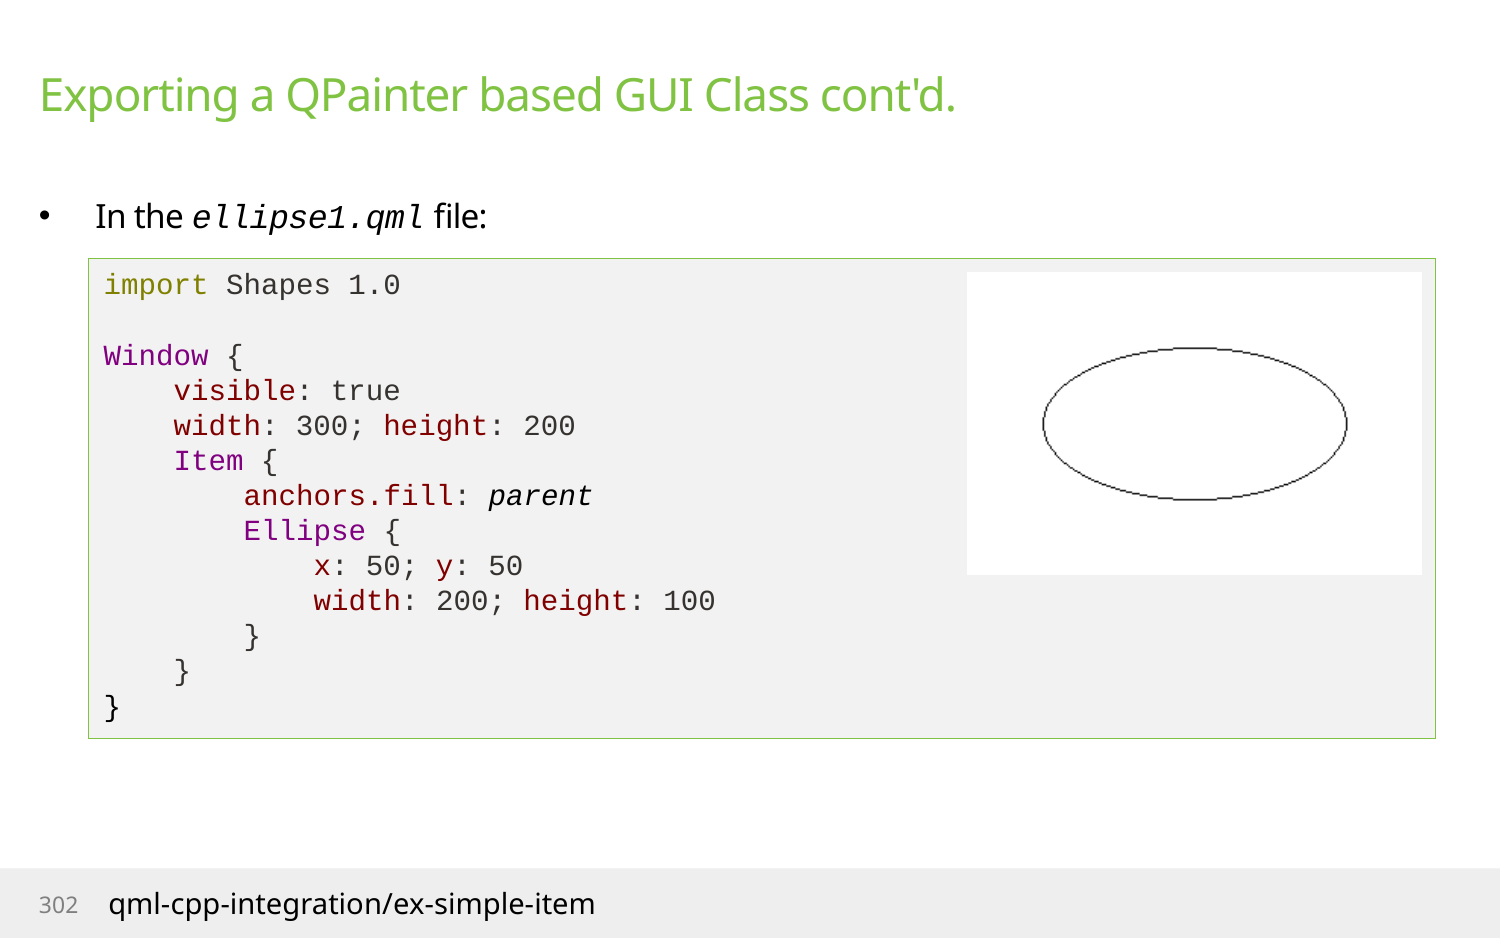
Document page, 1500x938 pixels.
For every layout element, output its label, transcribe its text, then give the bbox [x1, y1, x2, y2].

picture [966, 271, 1422, 576]
slide_number 302 [39, 892, 93, 921]
text_box import Shapes 1.0 Window { visible: true width: 300; height: 200 Item { anchors.fill: parent Ellipse { x: 50; y: 50 width: 200; height: 100 } } } [88, 258, 1436, 739]
list In the ellipse1.qml file: [39, 195, 1272, 287]
title Exporting a QPainter based GUI Class cont'd. [39, 66, 1052, 195]
text_box qml-cpp-integration/ex-simple-item [93, 884, 1315, 928]
